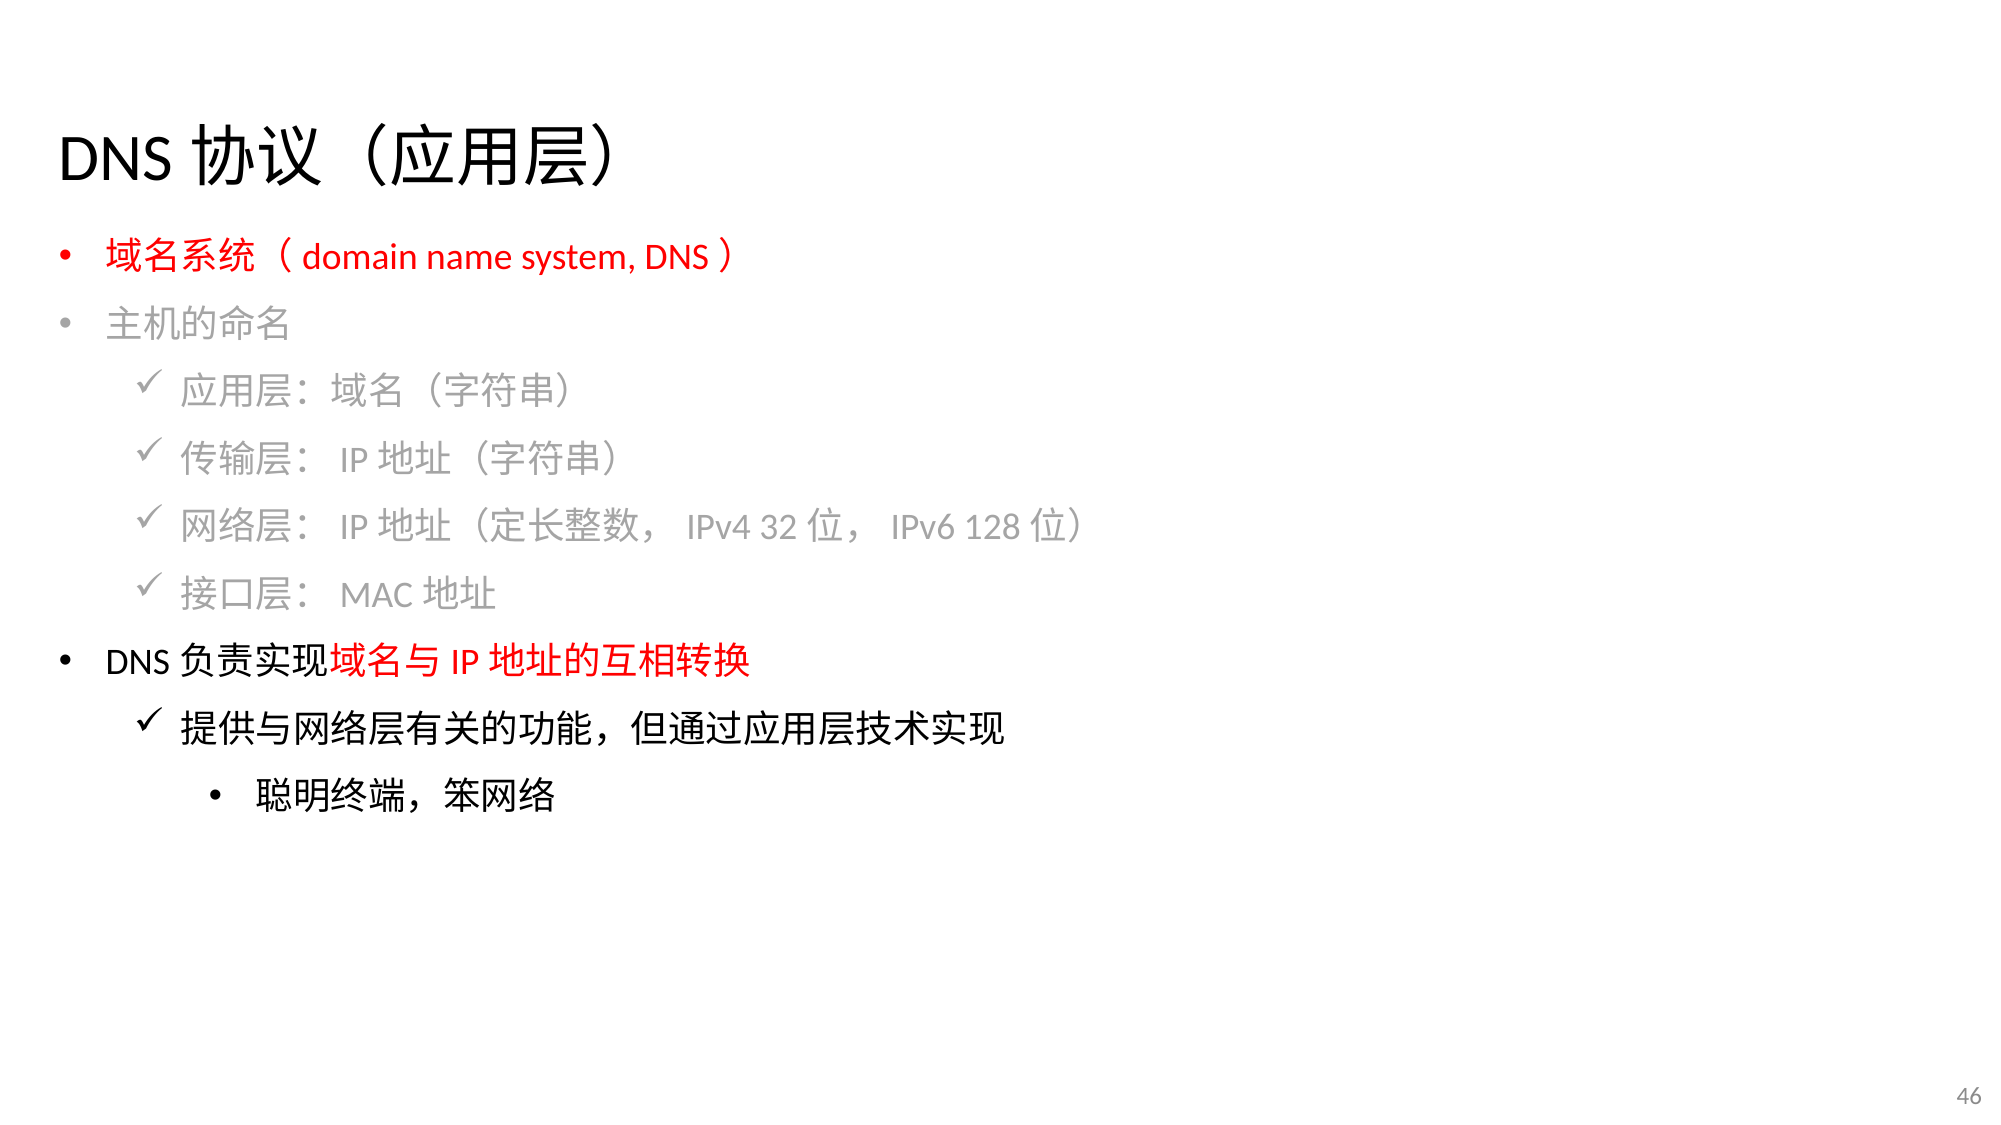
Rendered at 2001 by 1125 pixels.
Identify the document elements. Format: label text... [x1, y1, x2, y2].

text_box DNS协议（应用层） [43, 106, 1365, 201]
slide_number 46 [1547, 1065, 1998, 1125]
text_box 域名系统（domain name system, DNS） 主机的命名 应用层：域名（字符串） 传输层：IP地址（字符串） 网络层：IP地址（定长整数，IPv4 32位，IPv6 128位） 接口层：MAC地址 DNS负责实现域名与IP地址的互相转换 提供与网络层有关的功能，但通过应用层技术实现 聪明终端，笨网络 [43, 202, 2000, 825]
